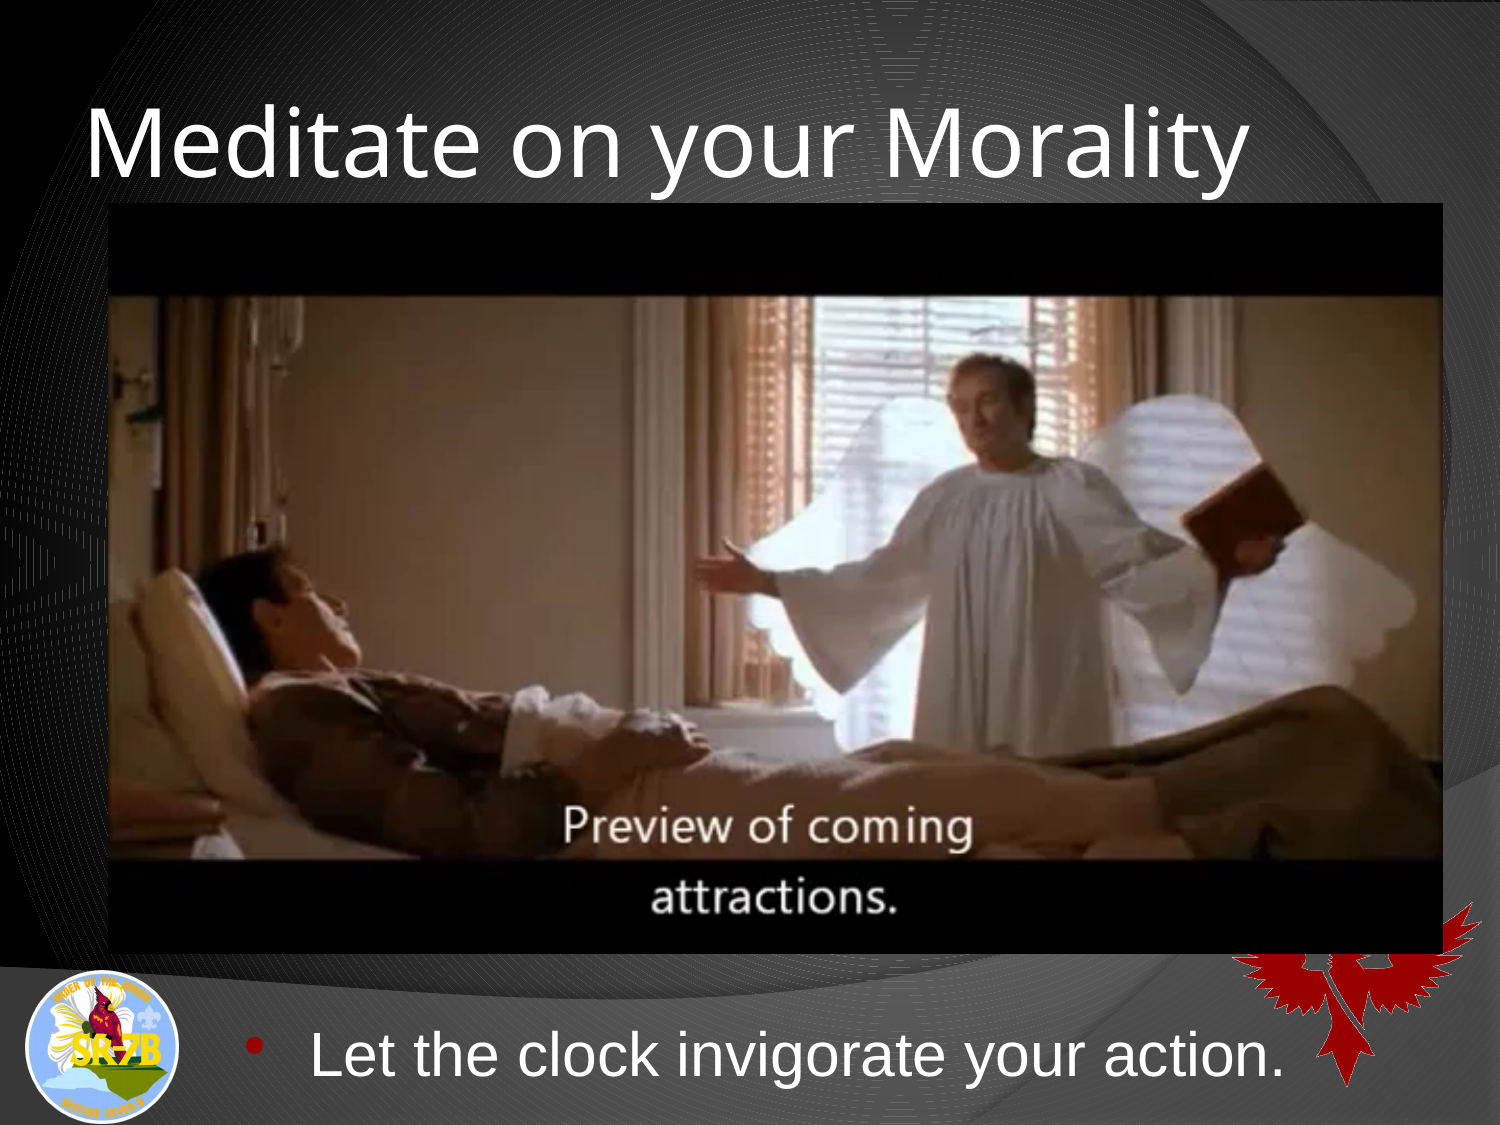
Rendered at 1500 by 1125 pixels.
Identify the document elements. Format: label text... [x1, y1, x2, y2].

list Let the clock invigorate your action. [225, 1006, 1500, 1125]
picture [25, 970, 179, 1124]
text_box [108, 203, 1443, 954]
picture [1194, 875, 1500, 1006]
title Meditate on your Morality [75, 45, 1300, 233]
